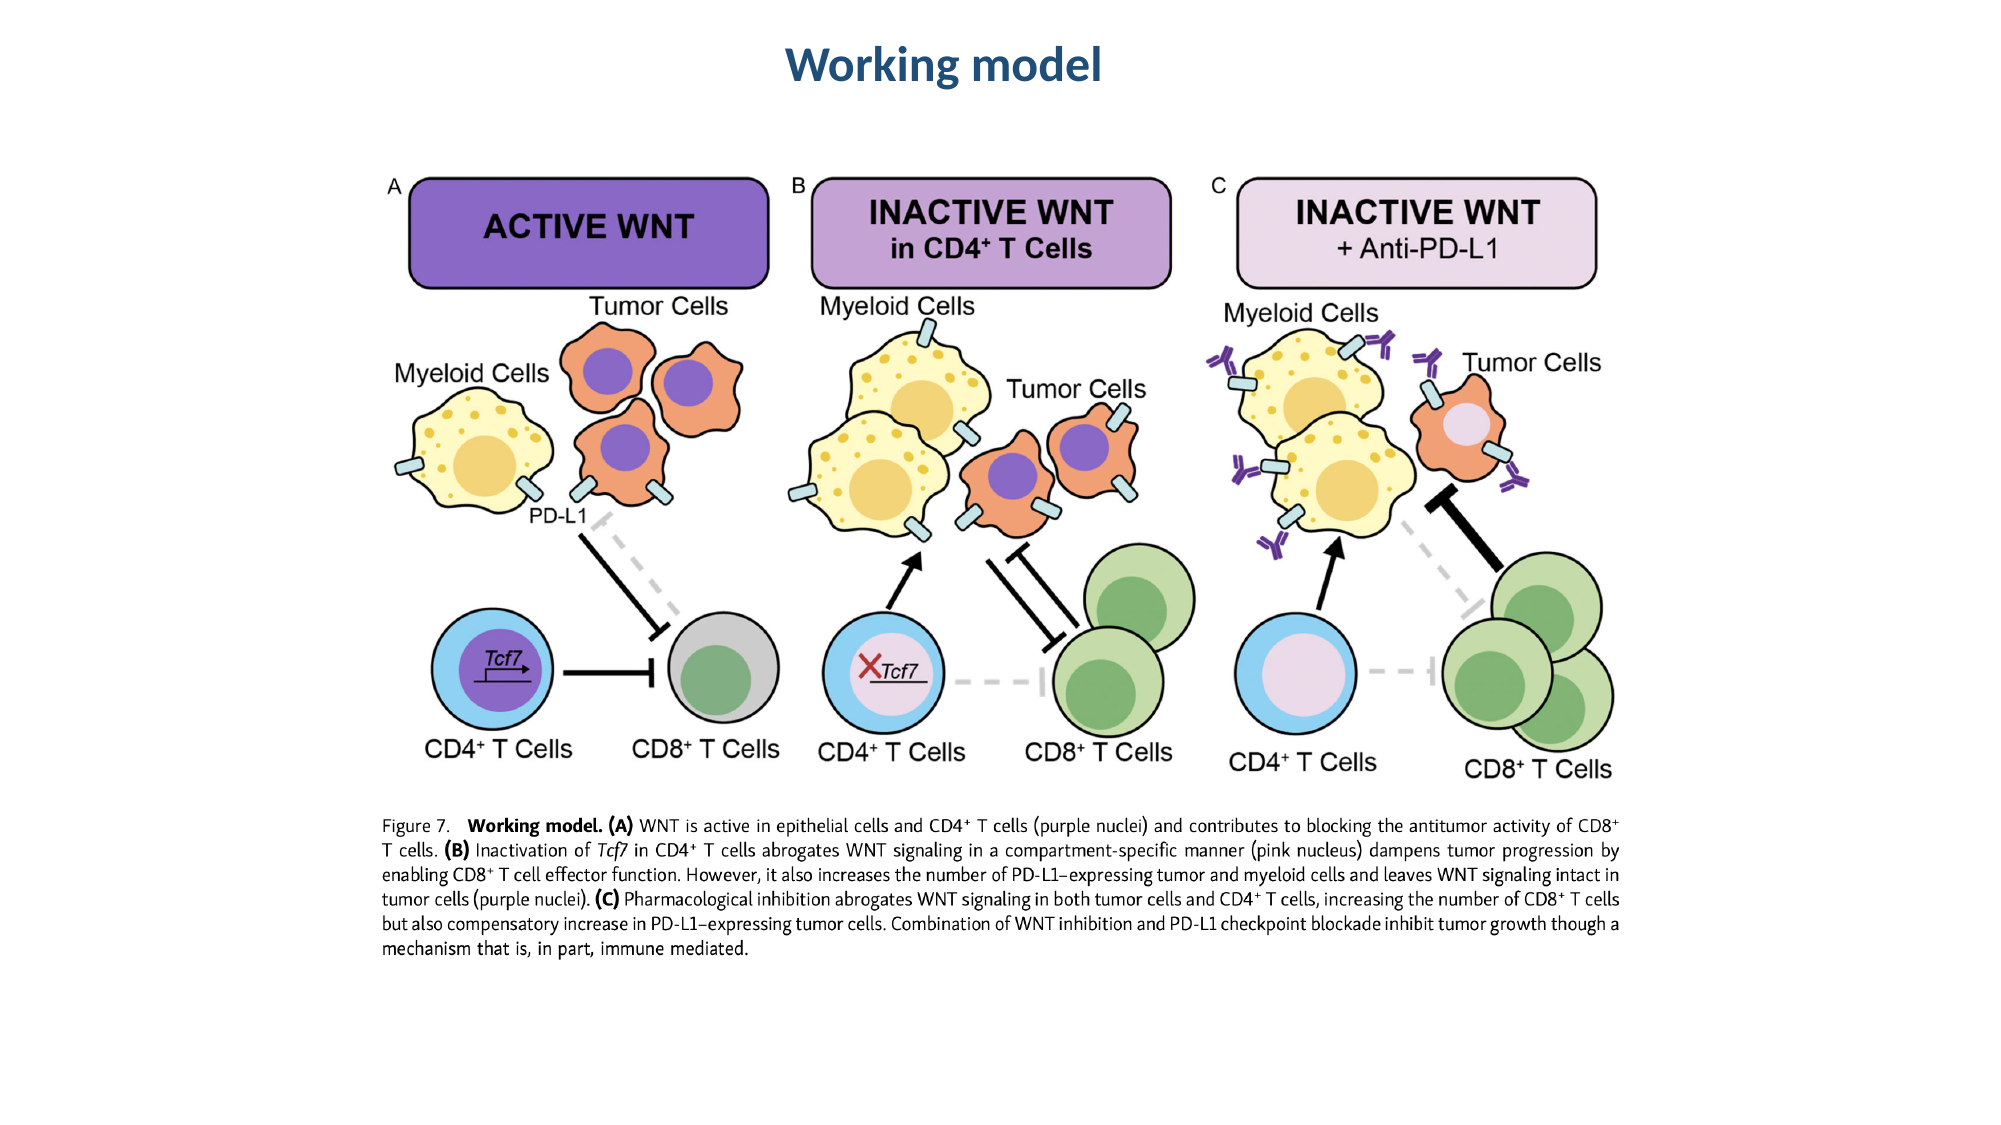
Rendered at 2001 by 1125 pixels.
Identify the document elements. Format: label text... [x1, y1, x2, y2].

text_box Working model [362, 23, 1526, 99]
picture [362, 146, 1638, 979]
